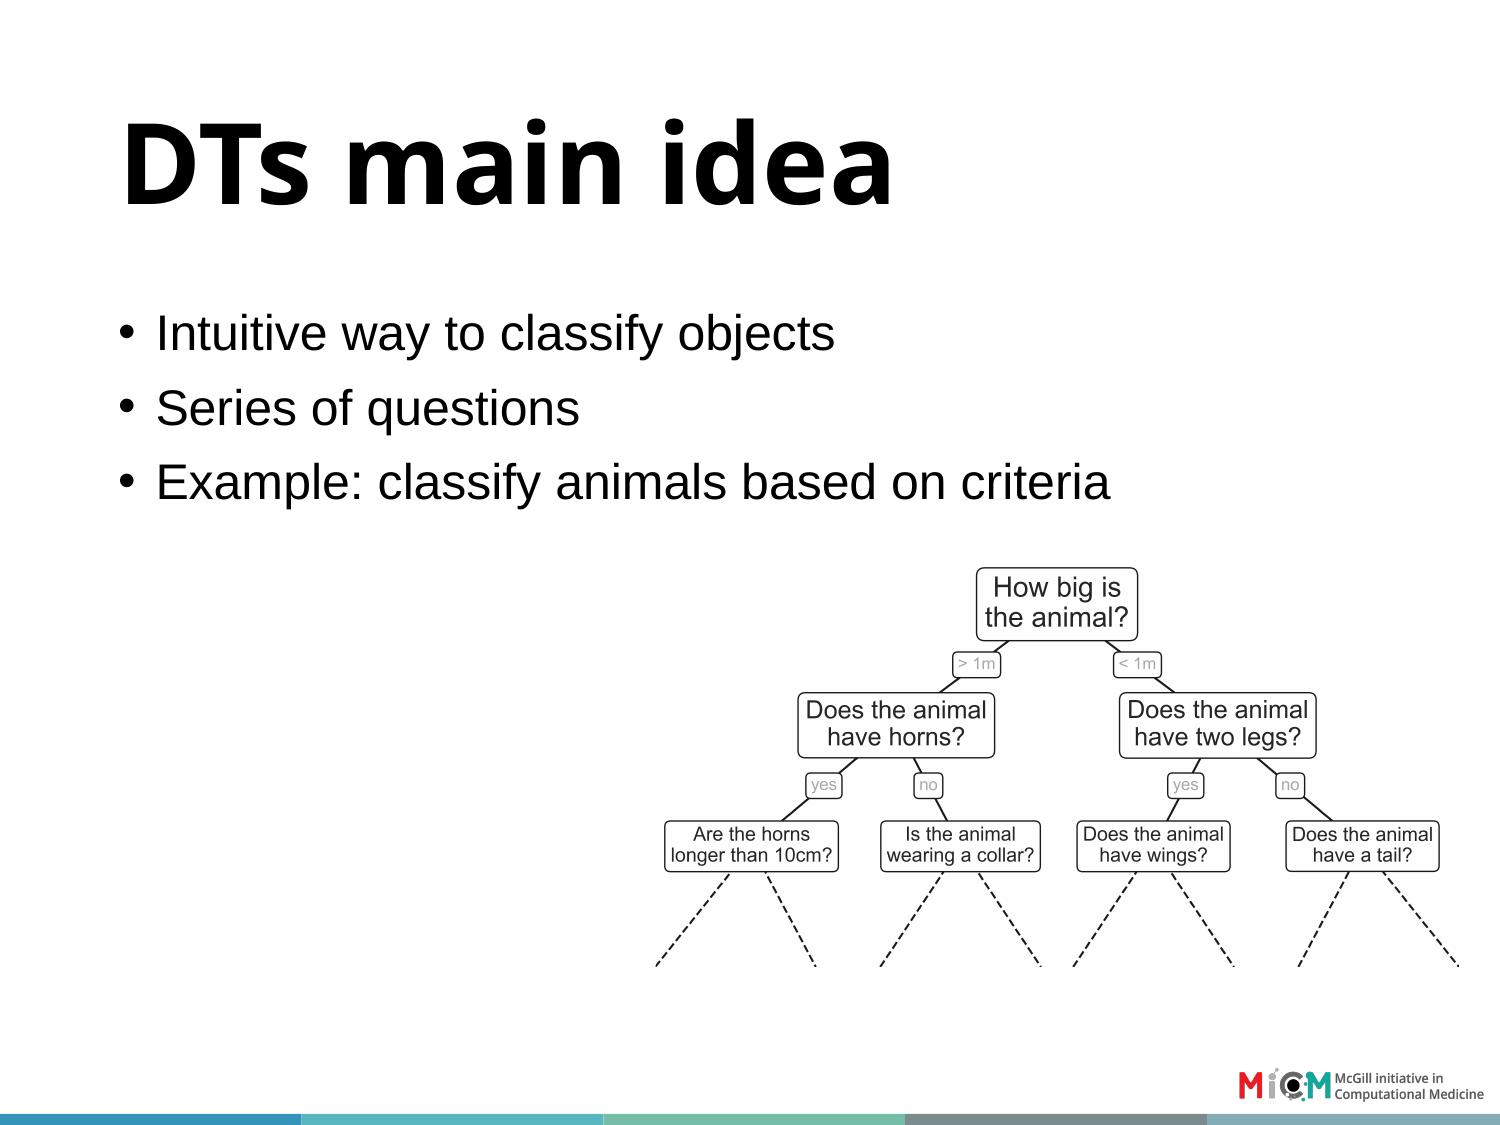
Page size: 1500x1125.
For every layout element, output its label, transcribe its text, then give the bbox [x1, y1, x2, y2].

picture [655, 564, 1481, 967]
picture [1211, 1051, 1500, 1122]
title DTs main idea [103, 59, 1397, 278]
list Intuitive way to classify objects Series of questions Example: classify animals based on criteria [103, 299, 1459, 929]
